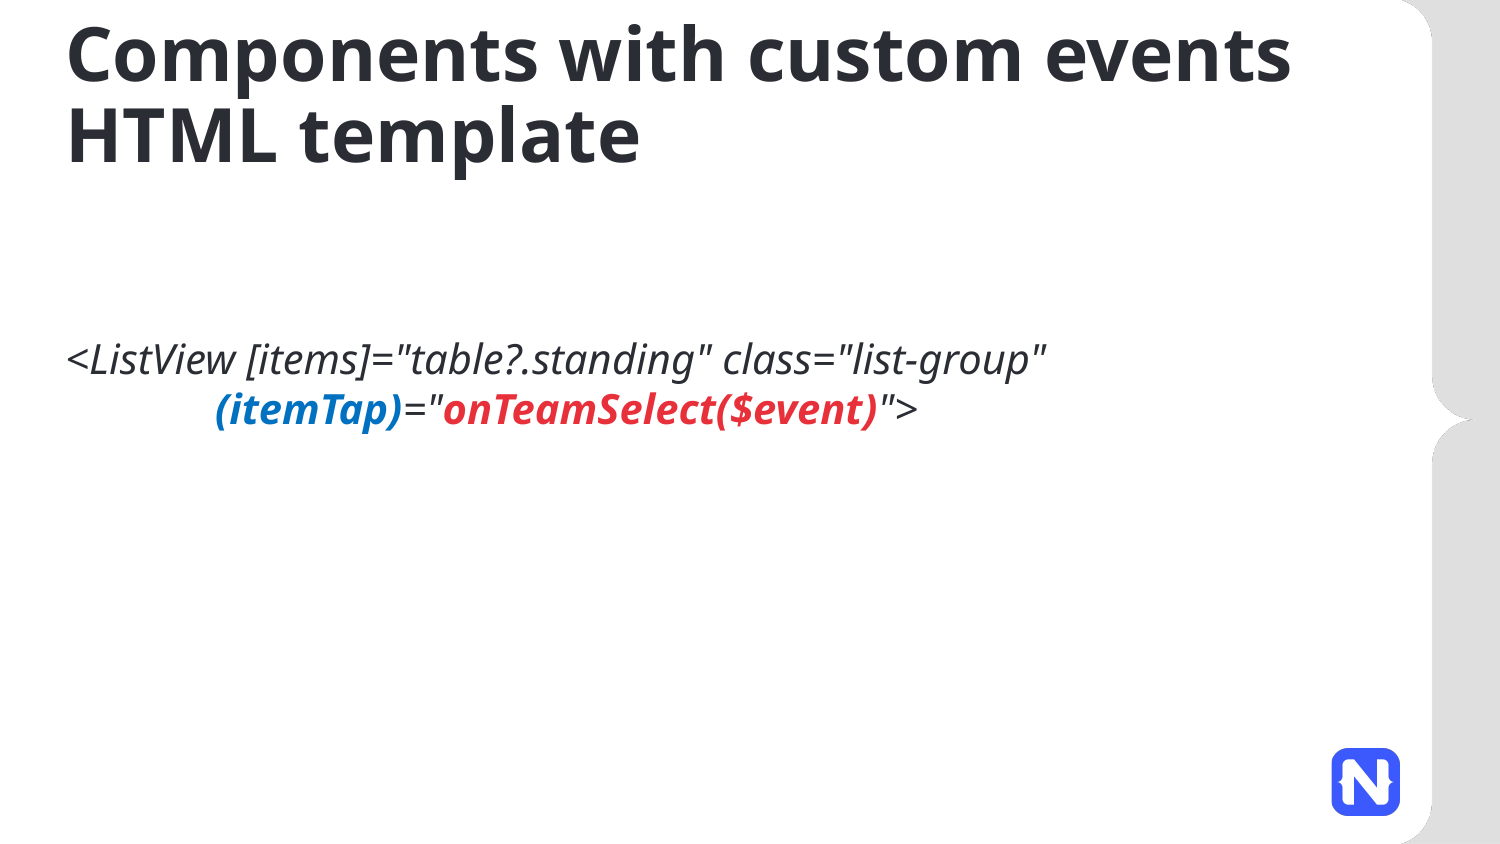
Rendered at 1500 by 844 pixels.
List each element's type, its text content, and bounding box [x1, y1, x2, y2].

picture [1331, 0, 1500, 844]
list <ListView [items]="table?.standing" class="list-group" (itemTap)="onTeamSelect($event)"> [53, 221, 1449, 658]
title Components with custom events HTML template [53, 64, 1449, 132]
